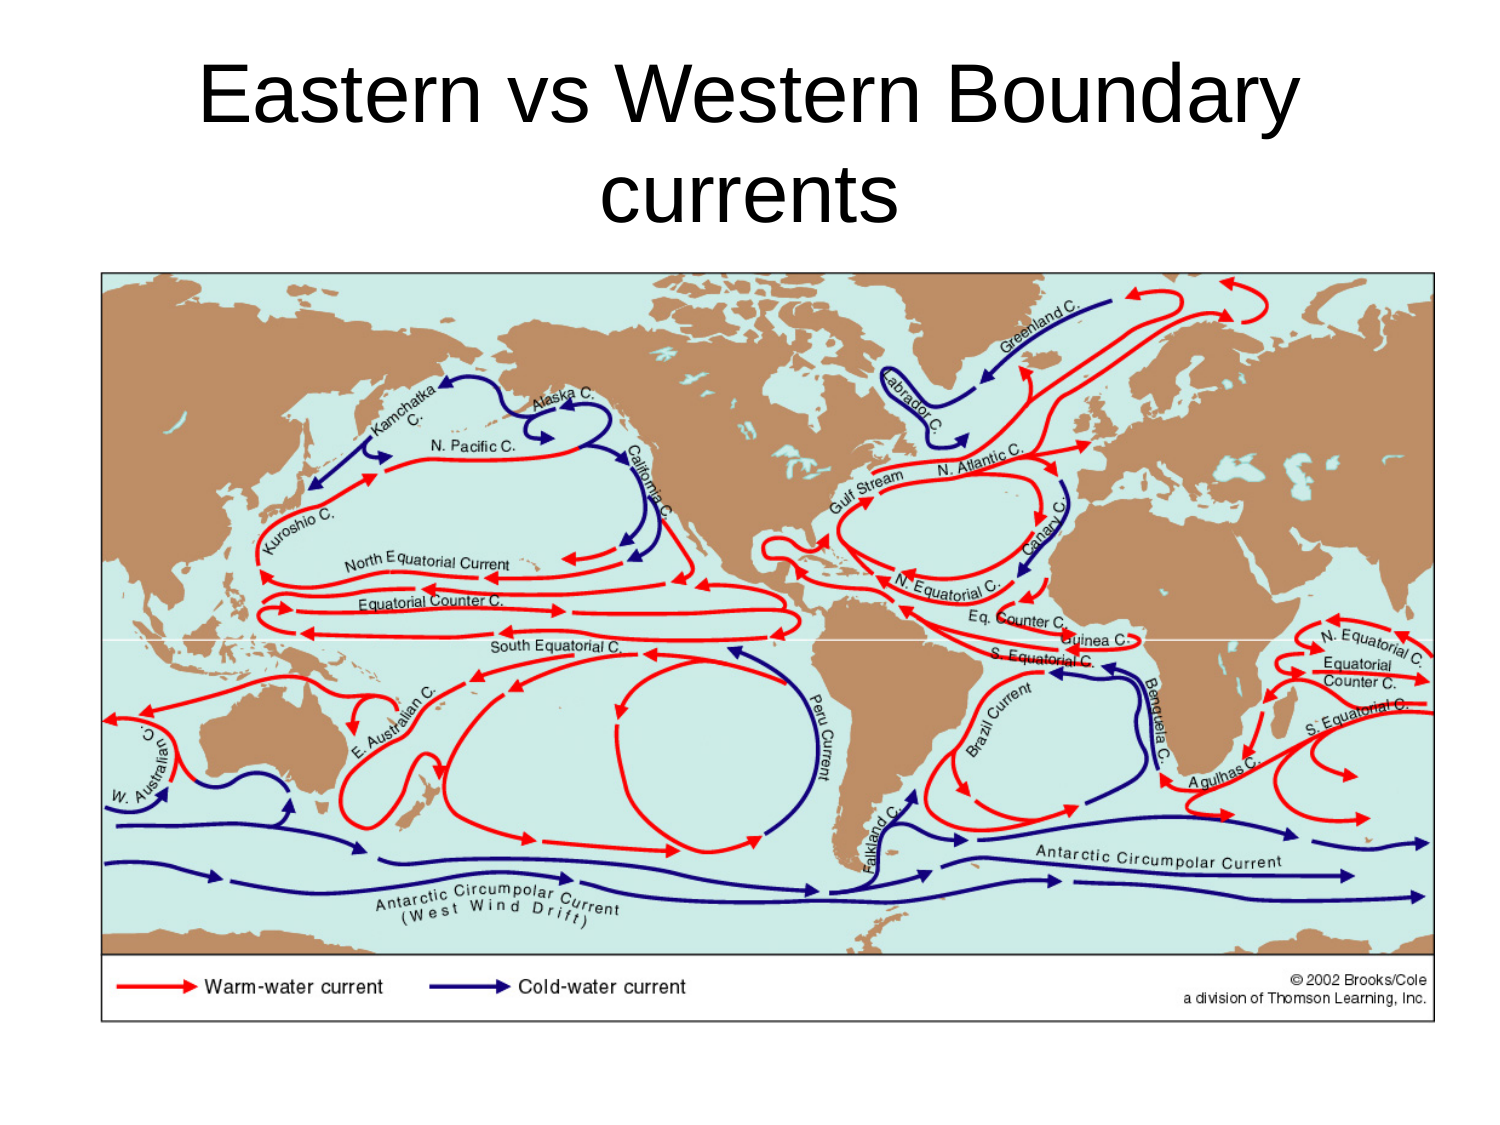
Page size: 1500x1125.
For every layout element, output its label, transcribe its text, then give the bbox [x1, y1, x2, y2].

picture [99, 269, 1436, 1024]
title Eastern vs Western Boundary currents [74, 44, 1426, 233]
